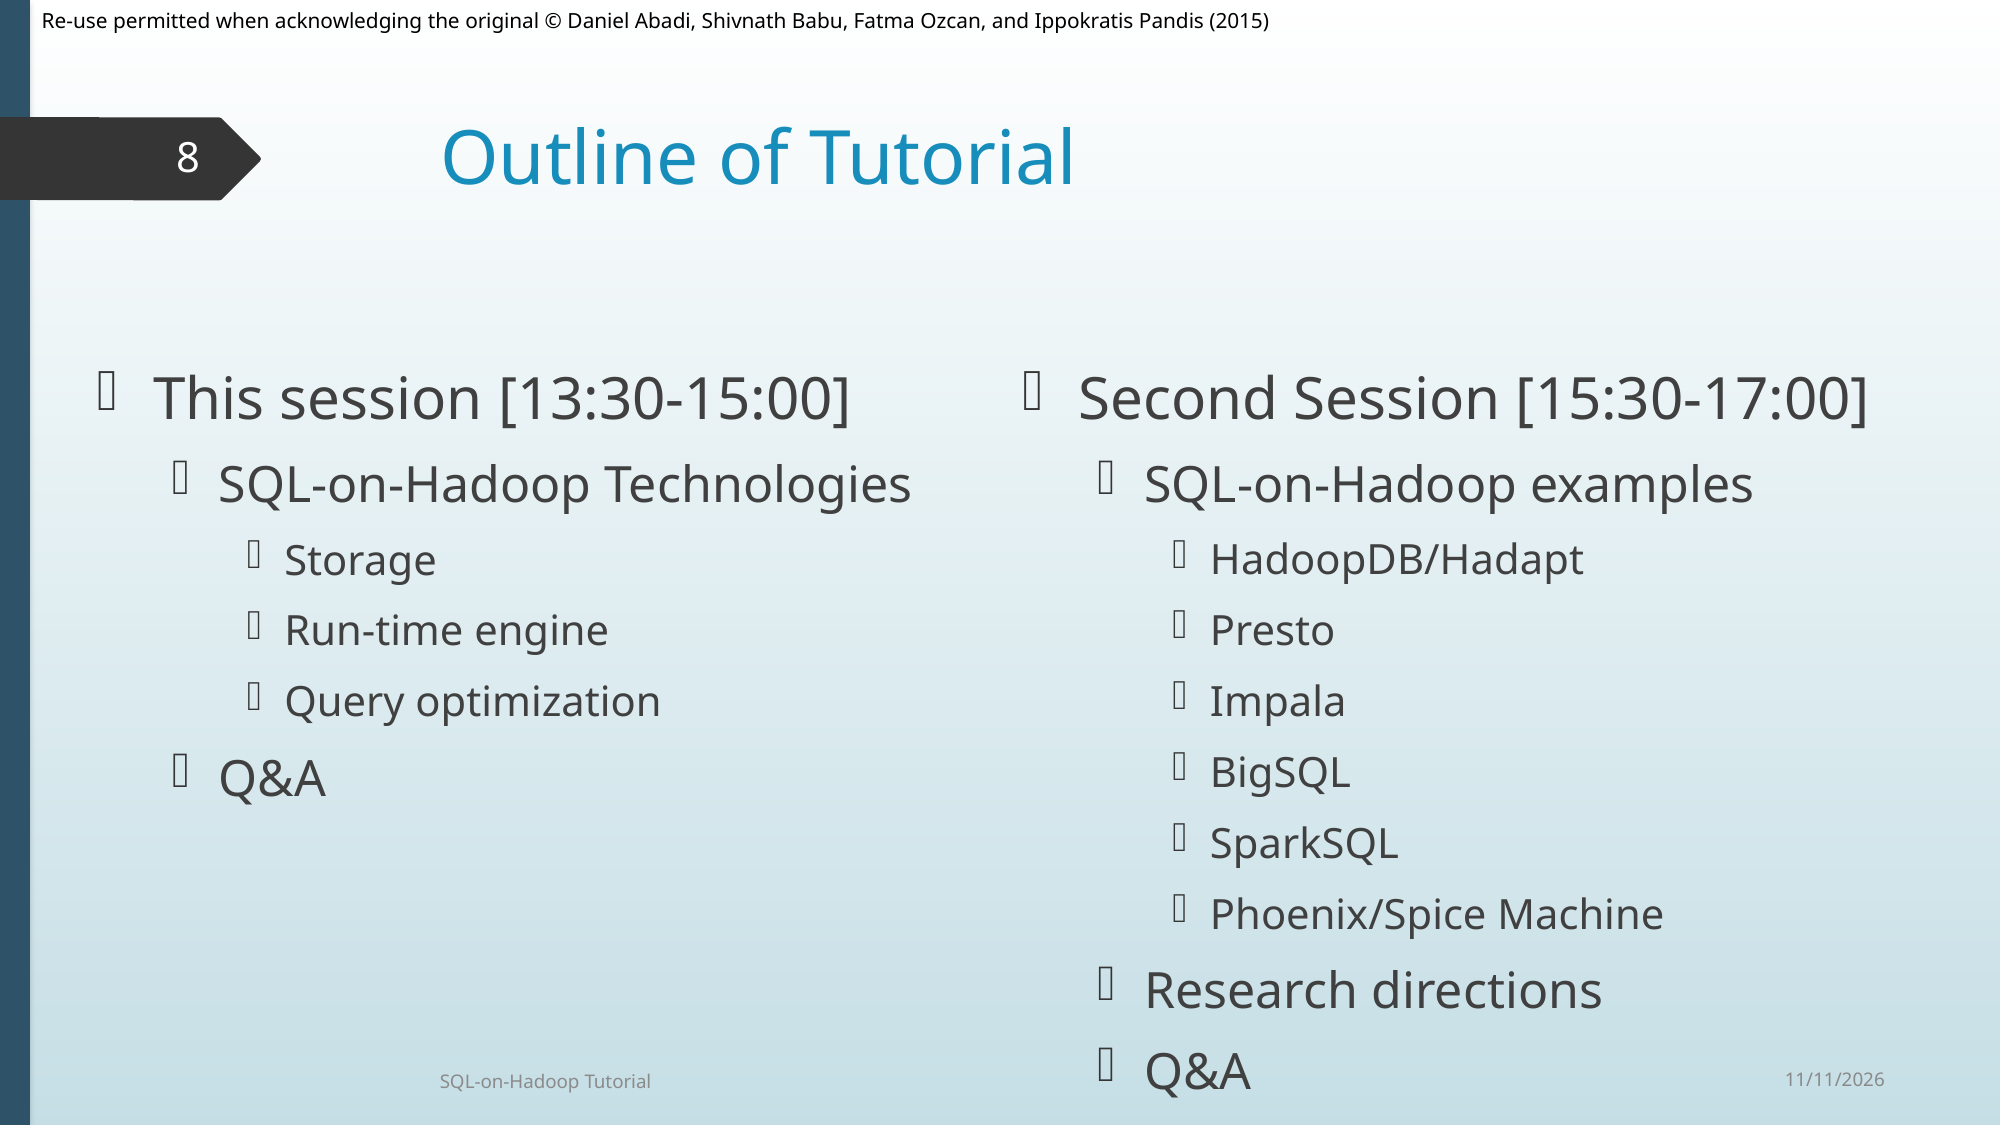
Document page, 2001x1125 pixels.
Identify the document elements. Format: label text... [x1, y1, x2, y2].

footer SQL-on-Hadoop Tutorial [424, 1051, 1007, 1112]
slide_number 8 [87, 129, 216, 189]
list This session [13:30-15:00] SQL-on-Hadoop Technologies Storage Run-time engine Query optimization Q&A [81, 354, 960, 974]
title Outline of Tutorial [425, 102, 1888, 313]
text_box Second Session [15:30-17:00] SQL-on-Hadoop examples HadoopDB/Hadapt Presto Impala BigSQL SparkSQL Phoenix/Spice Machine Research directions Q&A [1007, 354, 1983, 1120]
